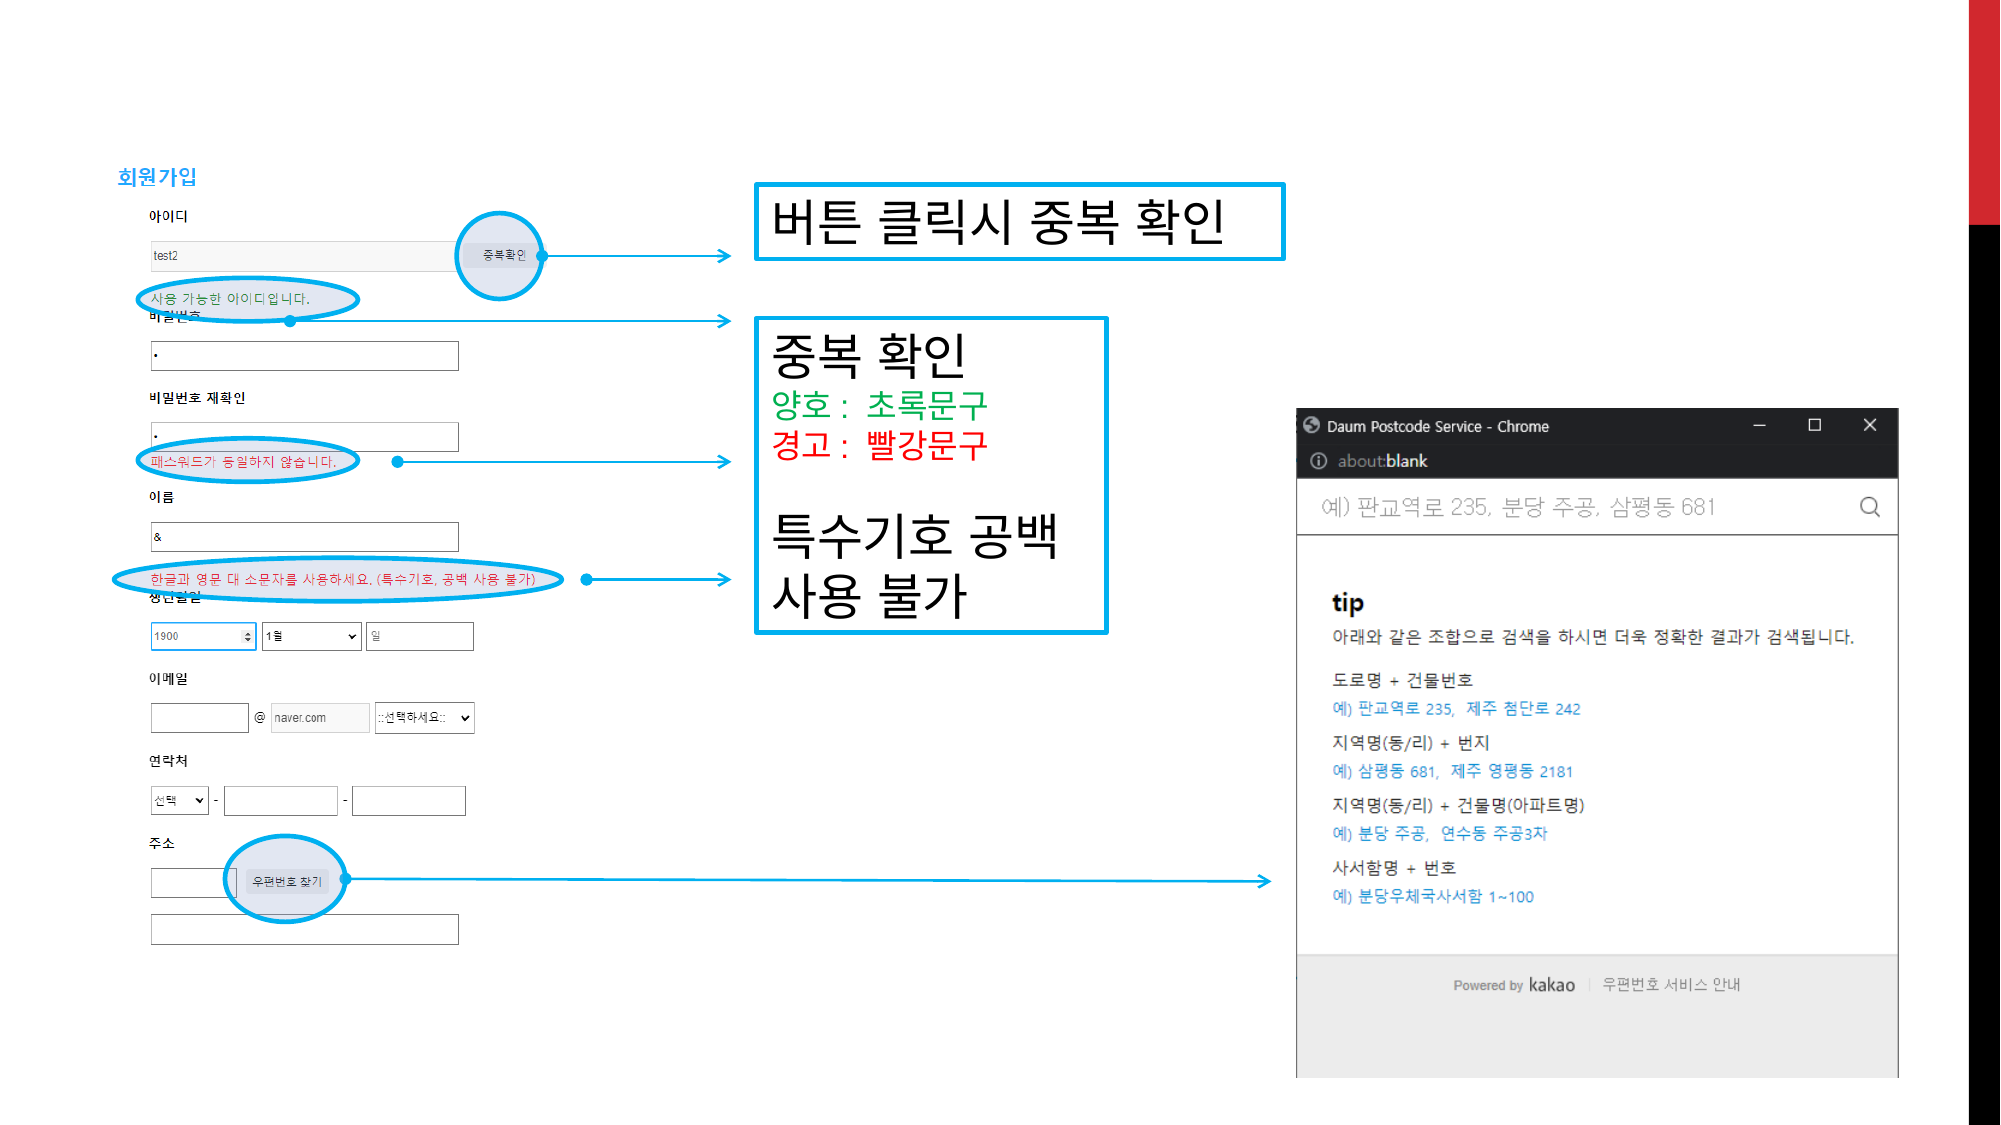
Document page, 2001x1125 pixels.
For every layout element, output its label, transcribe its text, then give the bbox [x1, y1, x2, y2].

text_box 버튼 클릭시 중복 확인 [756, 184, 1284, 260]
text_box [344, 878, 1273, 882]
picture [113, 585, 563, 950]
picture [118, 561, 558, 598]
text_box 중복 확인 양호: 초록문구 경고: 빨강문구 특수기호 공백 사용 불가 [756, 318, 1107, 633]
picture [1295, 408, 1900, 1078]
picture [228, 839, 342, 919]
picture [141, 281, 355, 318]
picture [113, 160, 563, 574]
picture [460, 216, 538, 296]
